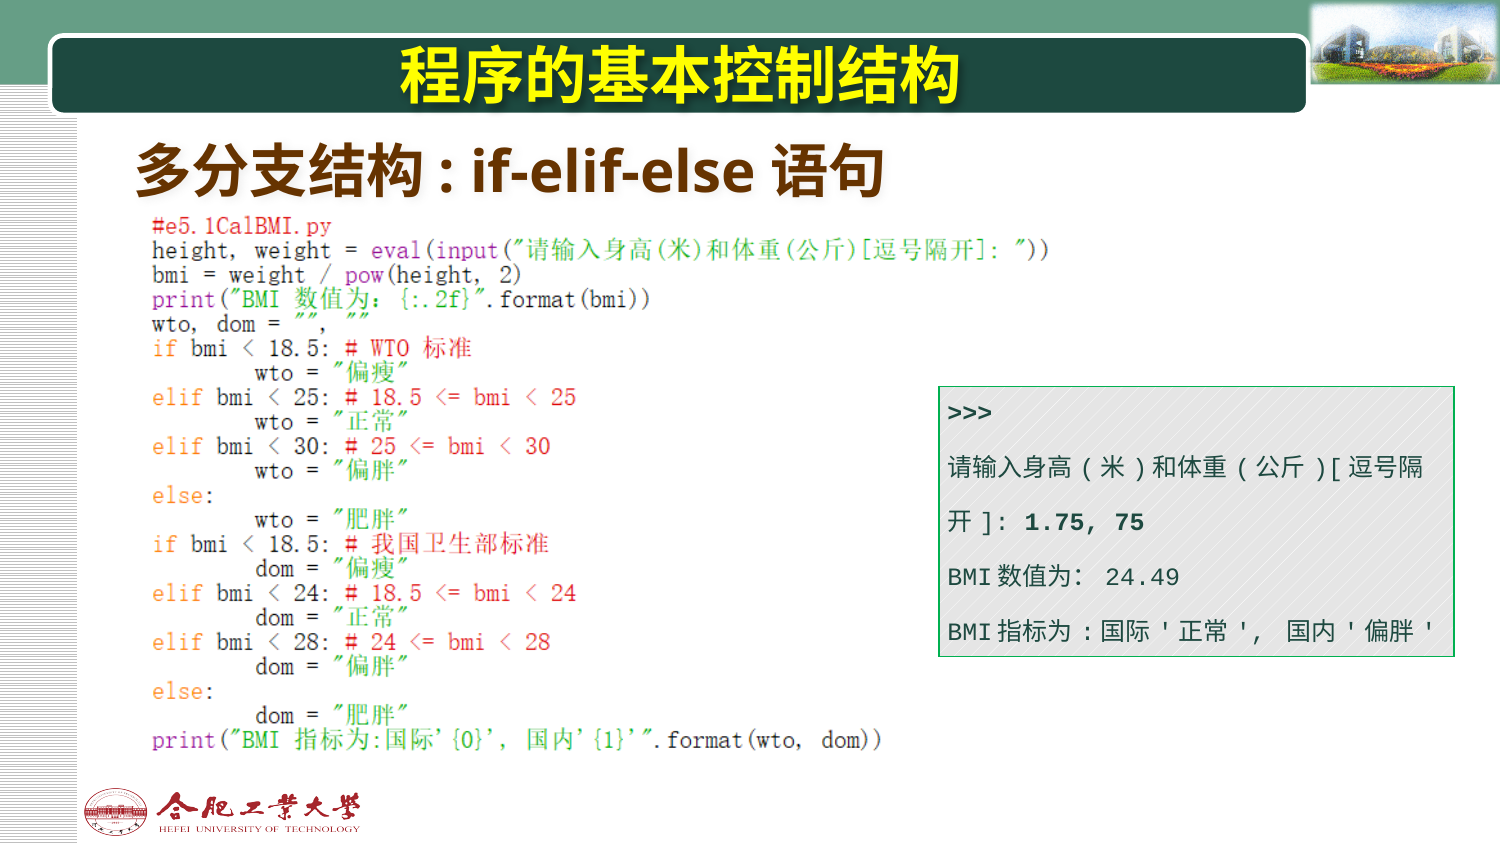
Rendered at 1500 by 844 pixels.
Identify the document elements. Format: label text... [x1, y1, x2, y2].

picture [1313, 6, 1495, 79]
text_box 多分支结构: if-elif-else语句 [118, 126, 902, 212]
title 程序的基本控制结构 [75, 39, 1288, 109]
picture [147, 212, 1081, 766]
table_header >>> 请输入身高(米)和体重(公斤)[逗号隔开]: 1.75, 75 BMI数值为：24.49 BMI指标为:国际'正常', 国内'偏胖' [1081, 387, 1453, 656]
picture [78, 785, 372, 841]
